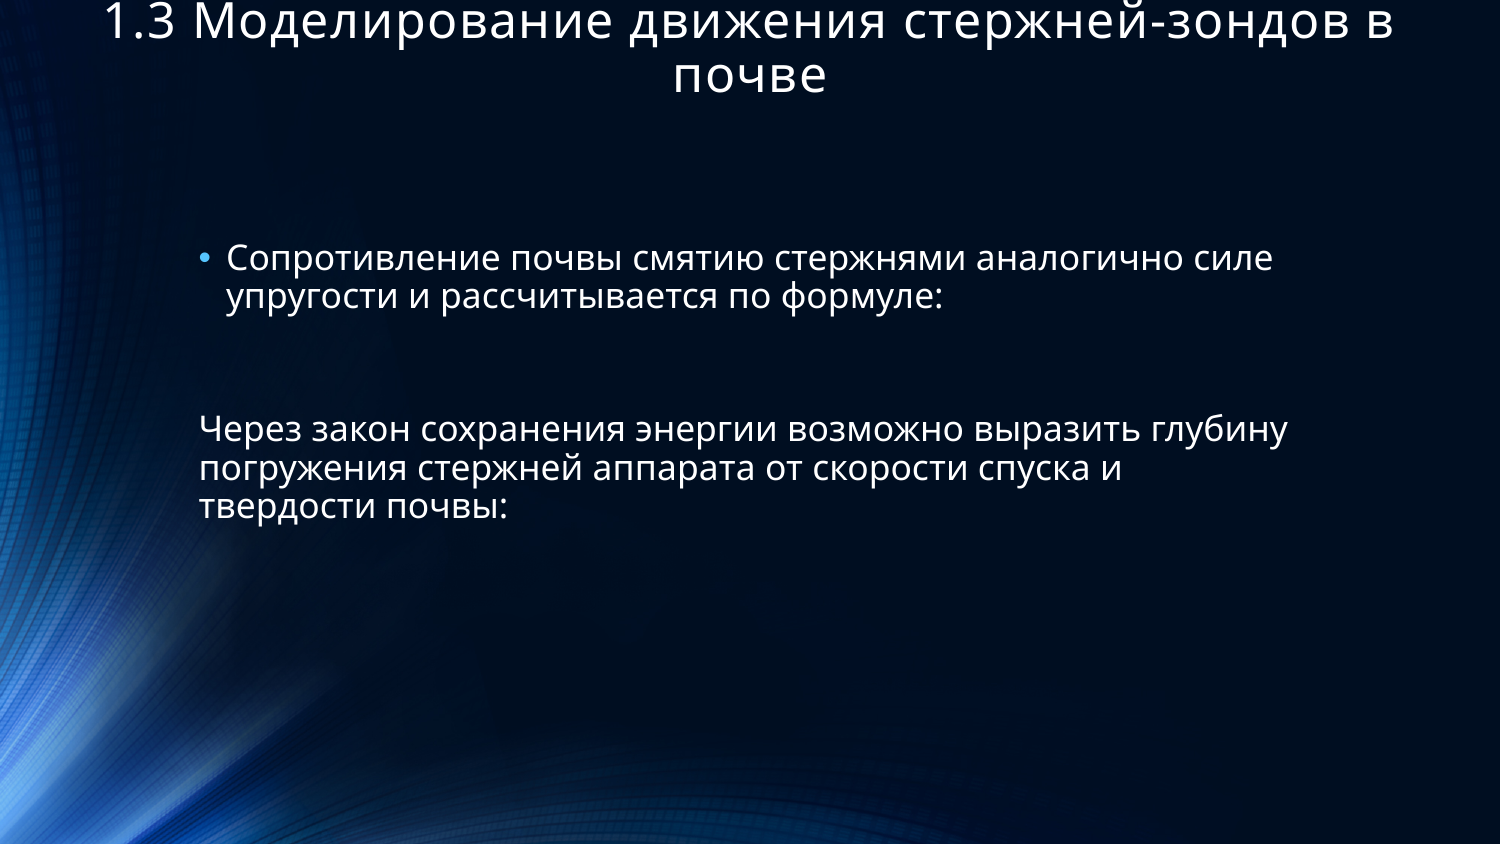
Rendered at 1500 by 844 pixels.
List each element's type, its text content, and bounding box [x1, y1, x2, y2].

title 1.3 Моделирование движения стержней-зондов в почве [62, 46, 1438, 110]
picture [0, 0, 1500, 844]
